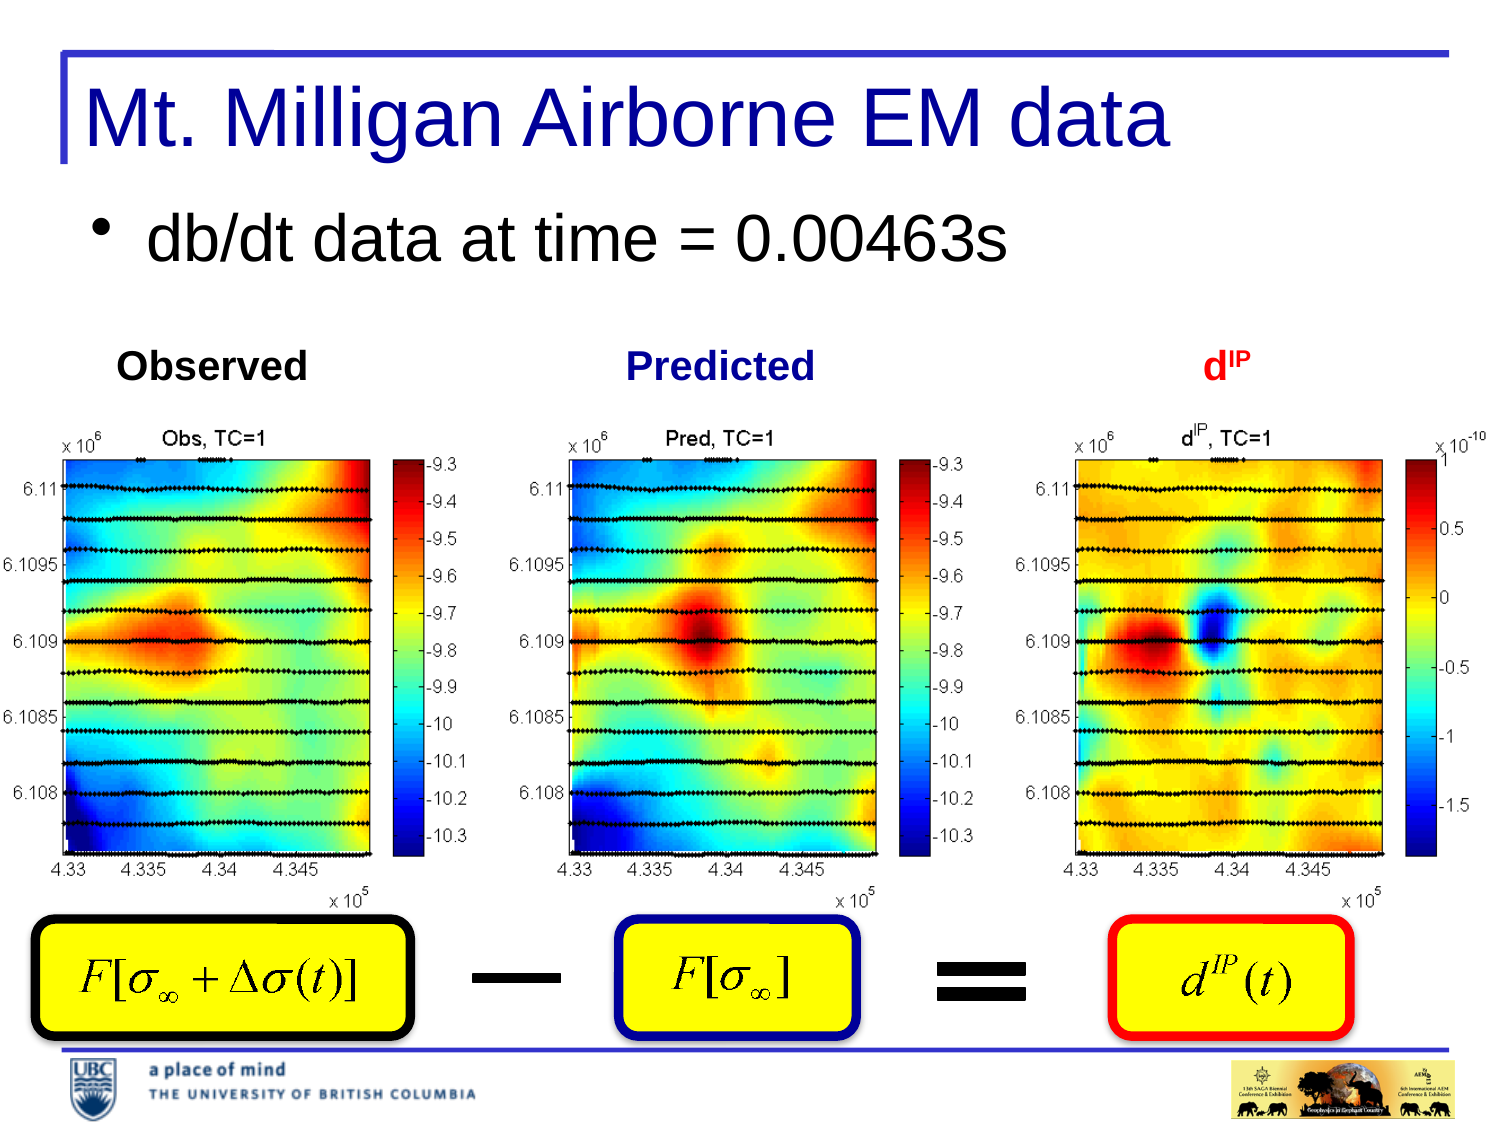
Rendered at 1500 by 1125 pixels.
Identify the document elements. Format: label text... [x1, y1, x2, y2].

text_box Predicted [585, 331, 857, 396]
text_box dIP [1091, 331, 1363, 396]
text_box Observed [77, 331, 348, 396]
picture [0, 412, 1500, 920]
picture [70, 1058, 480, 1123]
title Mt. Milligan Airborne EM data [68, 55, 1345, 169]
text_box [35, 912, 1351, 1045]
list db/dt data at time = 0.00463s [74, 187, 1438, 411]
picture [1231, 1060, 1455, 1119]
